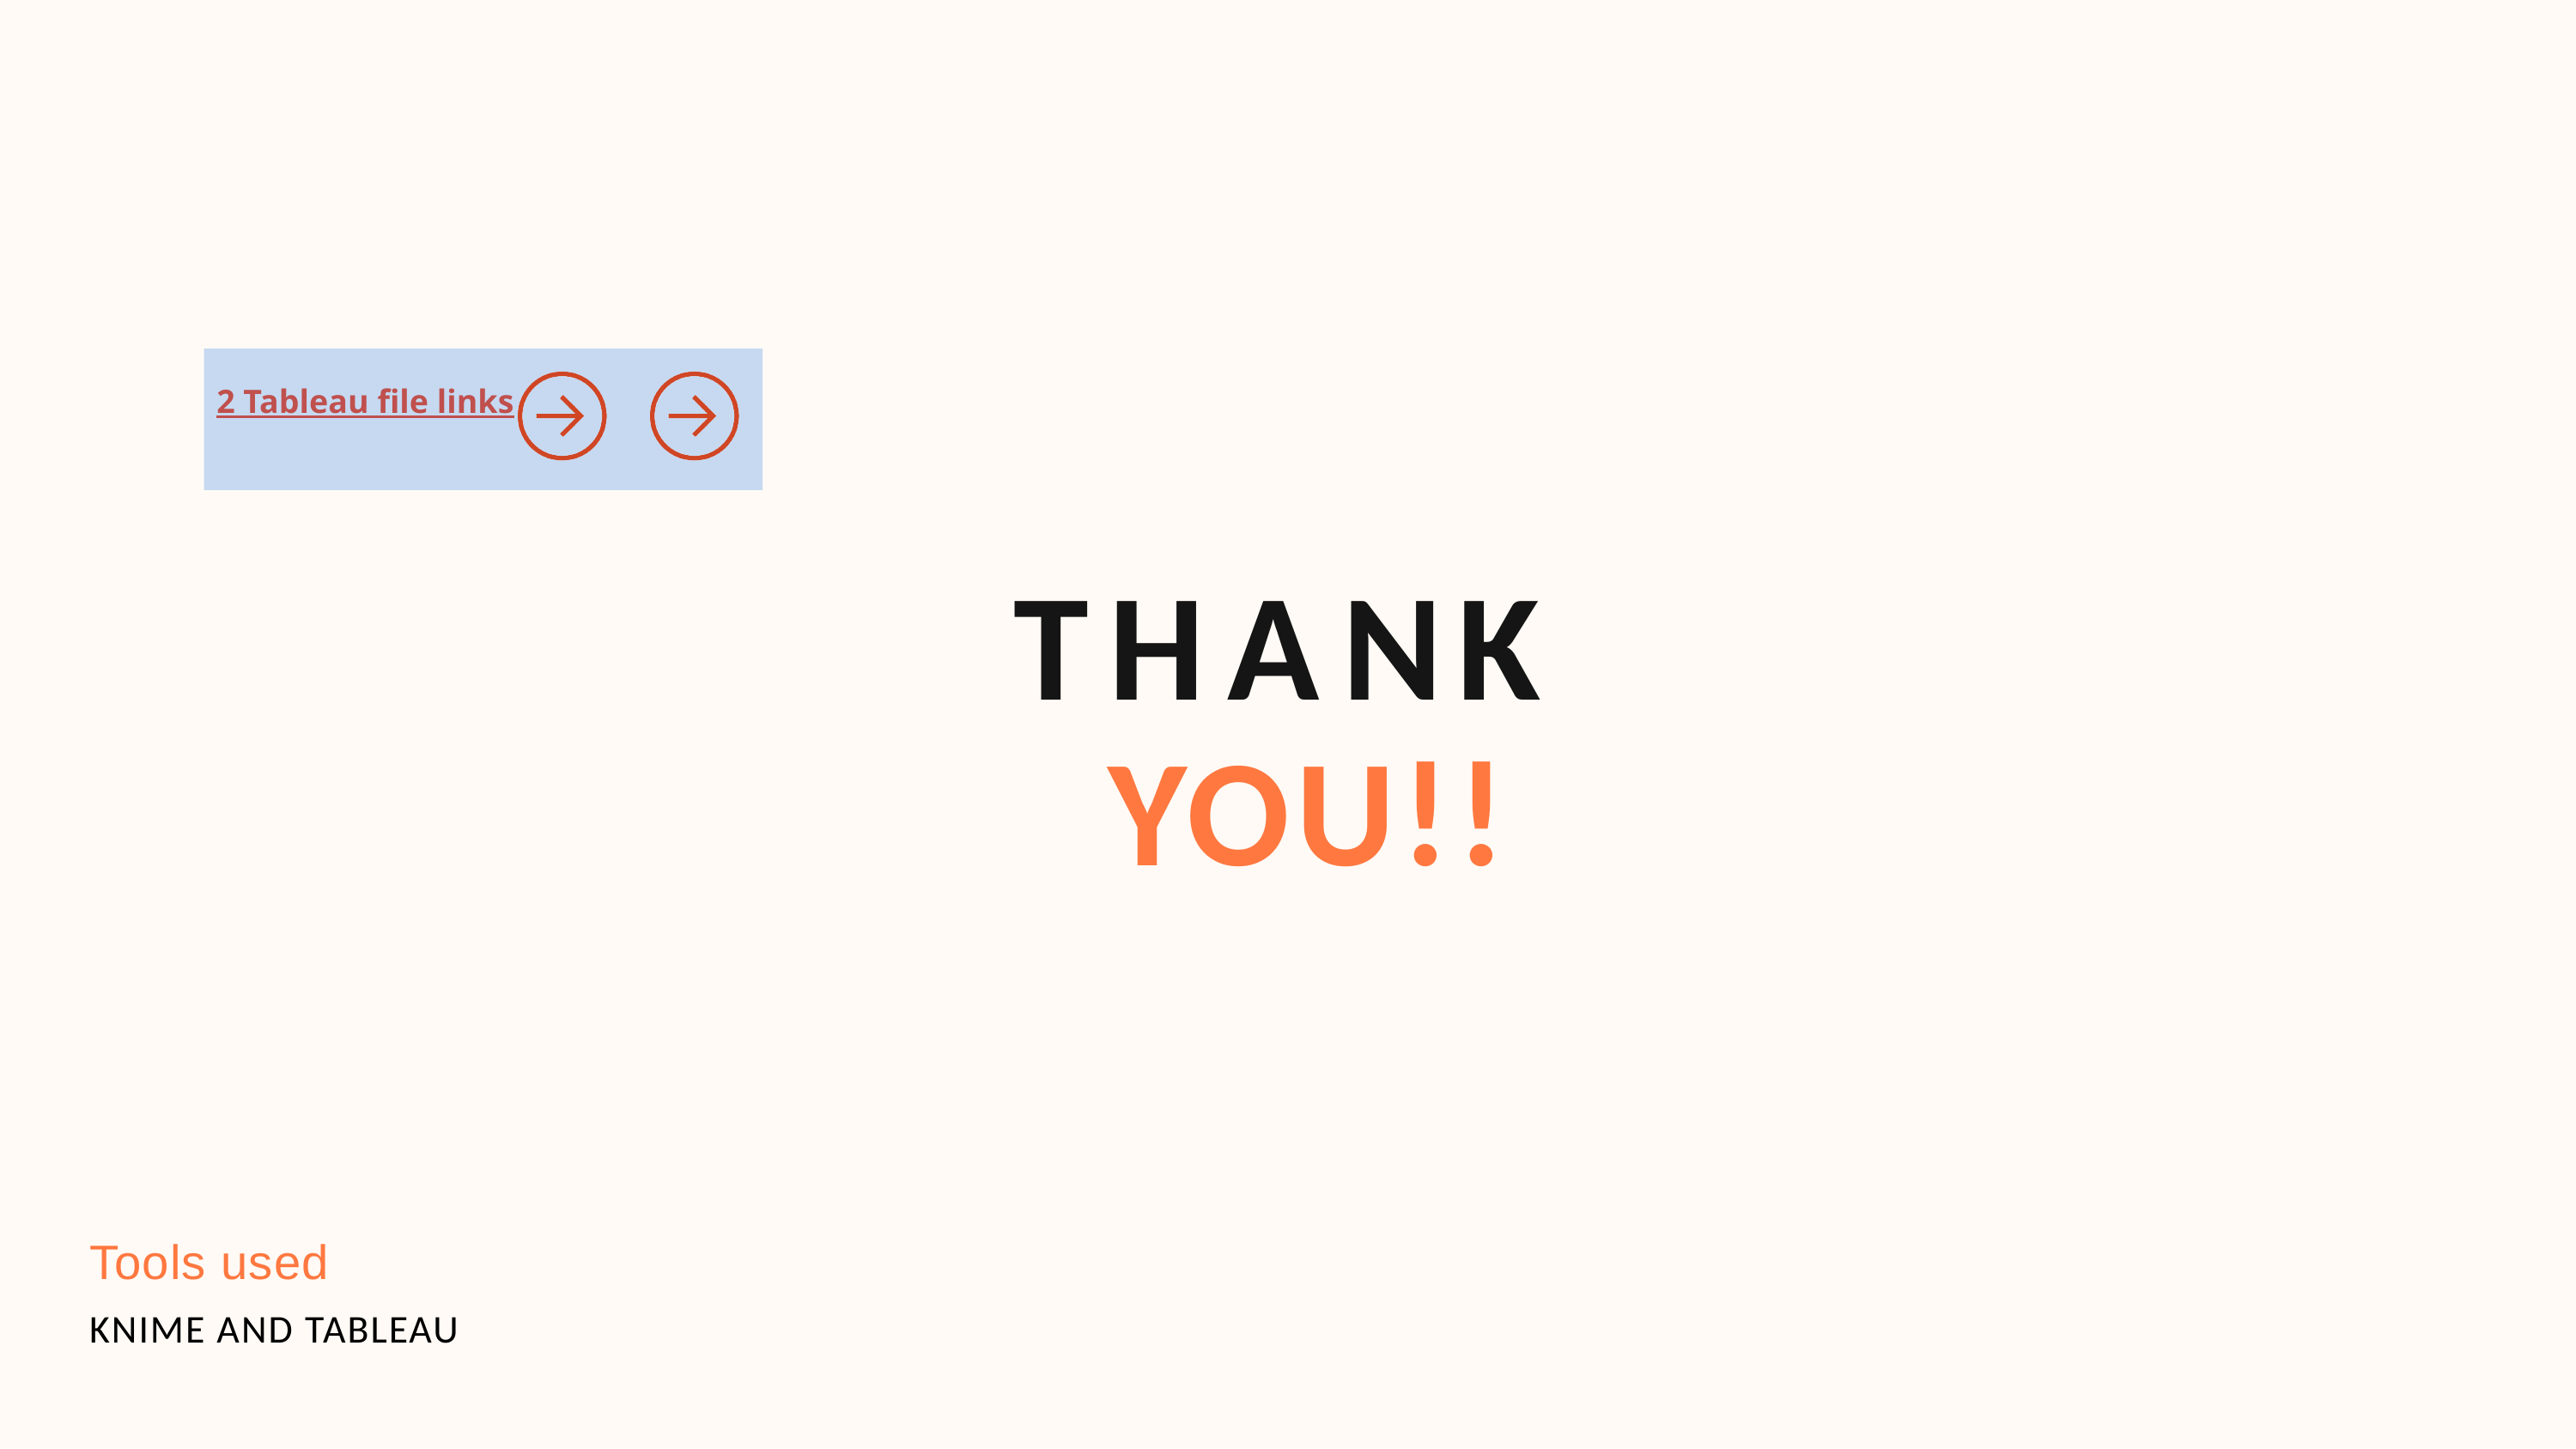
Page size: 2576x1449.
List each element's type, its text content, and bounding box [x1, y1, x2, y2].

picture [647, 368, 742, 463]
title THANK YOU!! [1012, 543, 1564, 897]
text_box Tools used KNIME AND TABLEAU [88, 1211, 1127, 1351]
text_box 2 Tableau file links [204, 349, 763, 490]
picture [514, 368, 609, 463]
